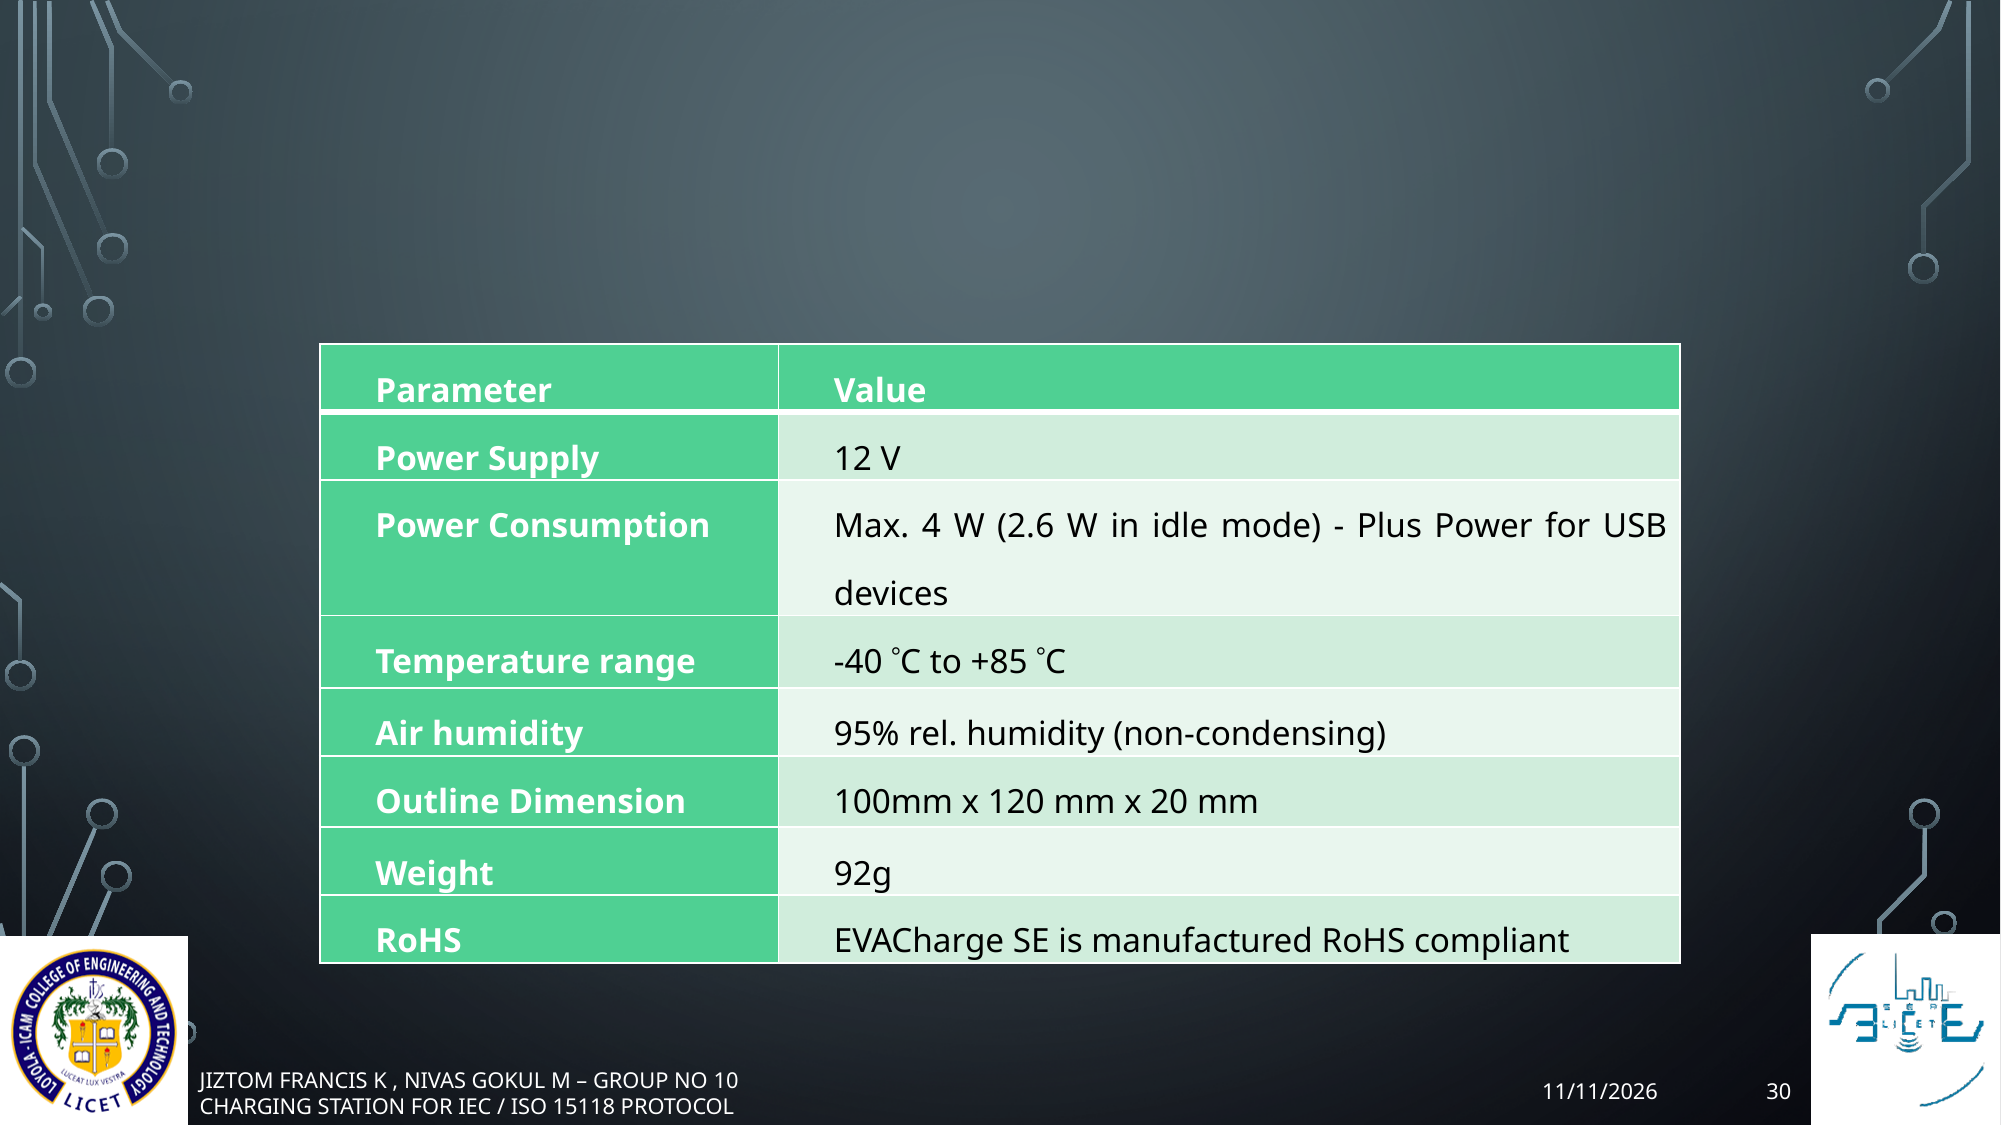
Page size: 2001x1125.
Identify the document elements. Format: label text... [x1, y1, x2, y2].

table_cell Outline Dimension [321, 757, 778, 826]
table_cell Weight [321, 828, 778, 894]
table_cell Air humidity [321, 689, 778, 755]
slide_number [1222, 1062, 1673, 1123]
table_cell 95% rel. humidity (non-condensing) [779, 689, 1679, 755]
table_cell 100mm x 120 mm x 20 mm [779, 757, 1679, 826]
picture [0, 936, 188, 1125]
table_cell Power Consumption [321, 481, 778, 615]
table_cell EVACharge SE is manufactured RoHS compliant [779, 896, 1679, 962]
footer JIZTOM FRANCIS K , NIVAS GOKUL M – GROUP NO 10 CHARGING STATION FOR IEC / ISO 15118 PROTOCOL [184, 1062, 1209, 1123]
table_header Value [779, 345, 1679, 409]
table_cell Max. 4 W (2.6 W in idle mode) - Plus Power for USB devices [779, 481, 1679, 615]
table_cell Power Supply [321, 415, 778, 479]
table_cell 92g [779, 828, 1679, 894]
table_cell -40 C to +85 C [779, 616, 1679, 687]
table_cell 12 V [779, 415, 1679, 479]
table_header Parameter [321, 345, 778, 409]
picture [1810, 934, 2001, 1125]
slide_number 30 [1679, 1062, 1807, 1123]
table_cell RoHS [321, 896, 778, 962]
table_cell Temperature range [321, 616, 778, 687]
